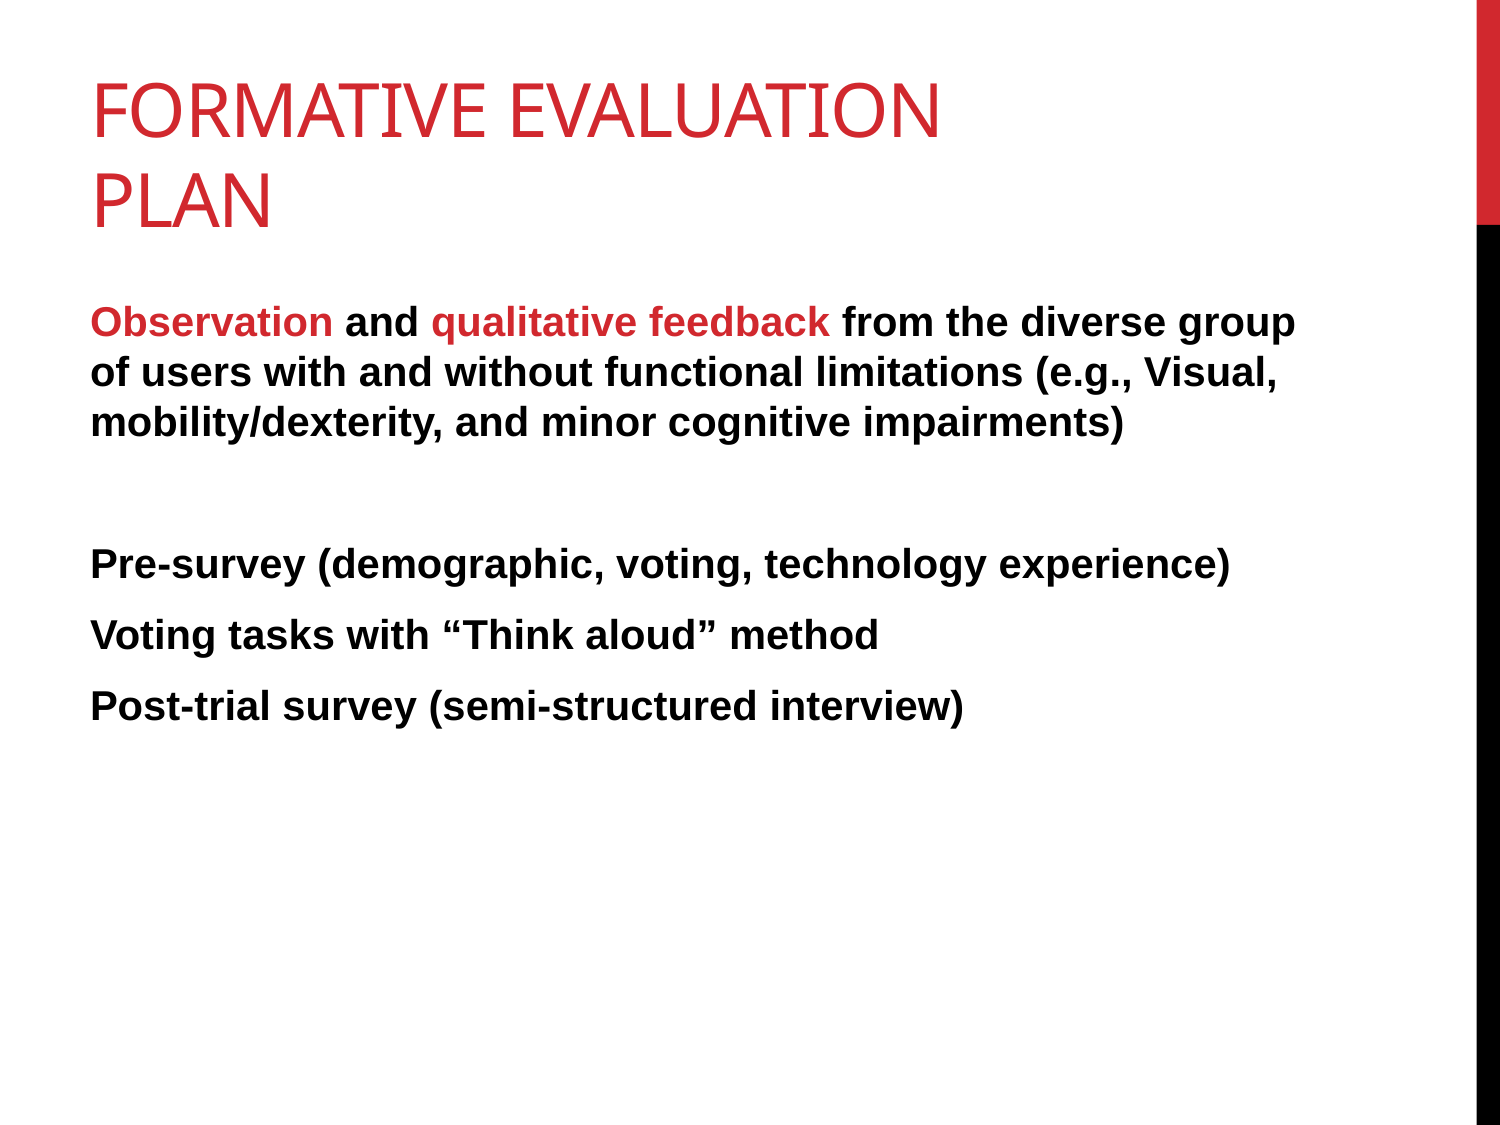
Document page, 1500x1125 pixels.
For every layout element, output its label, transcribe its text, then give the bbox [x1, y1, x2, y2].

list Observation and qualitative feedback from the diverse group of users with and without functional limitations (e.g., Visual, mobility/dexterity, and minor cognitive impairments) Pre-survey (demographic, voting, technology experience) Voting tasks with “Think aloud” method Post-trial survey (semi-structured interview) [75, 287, 1325, 1005]
title Formative Evaluation Plan [75, 25, 1025, 250]
